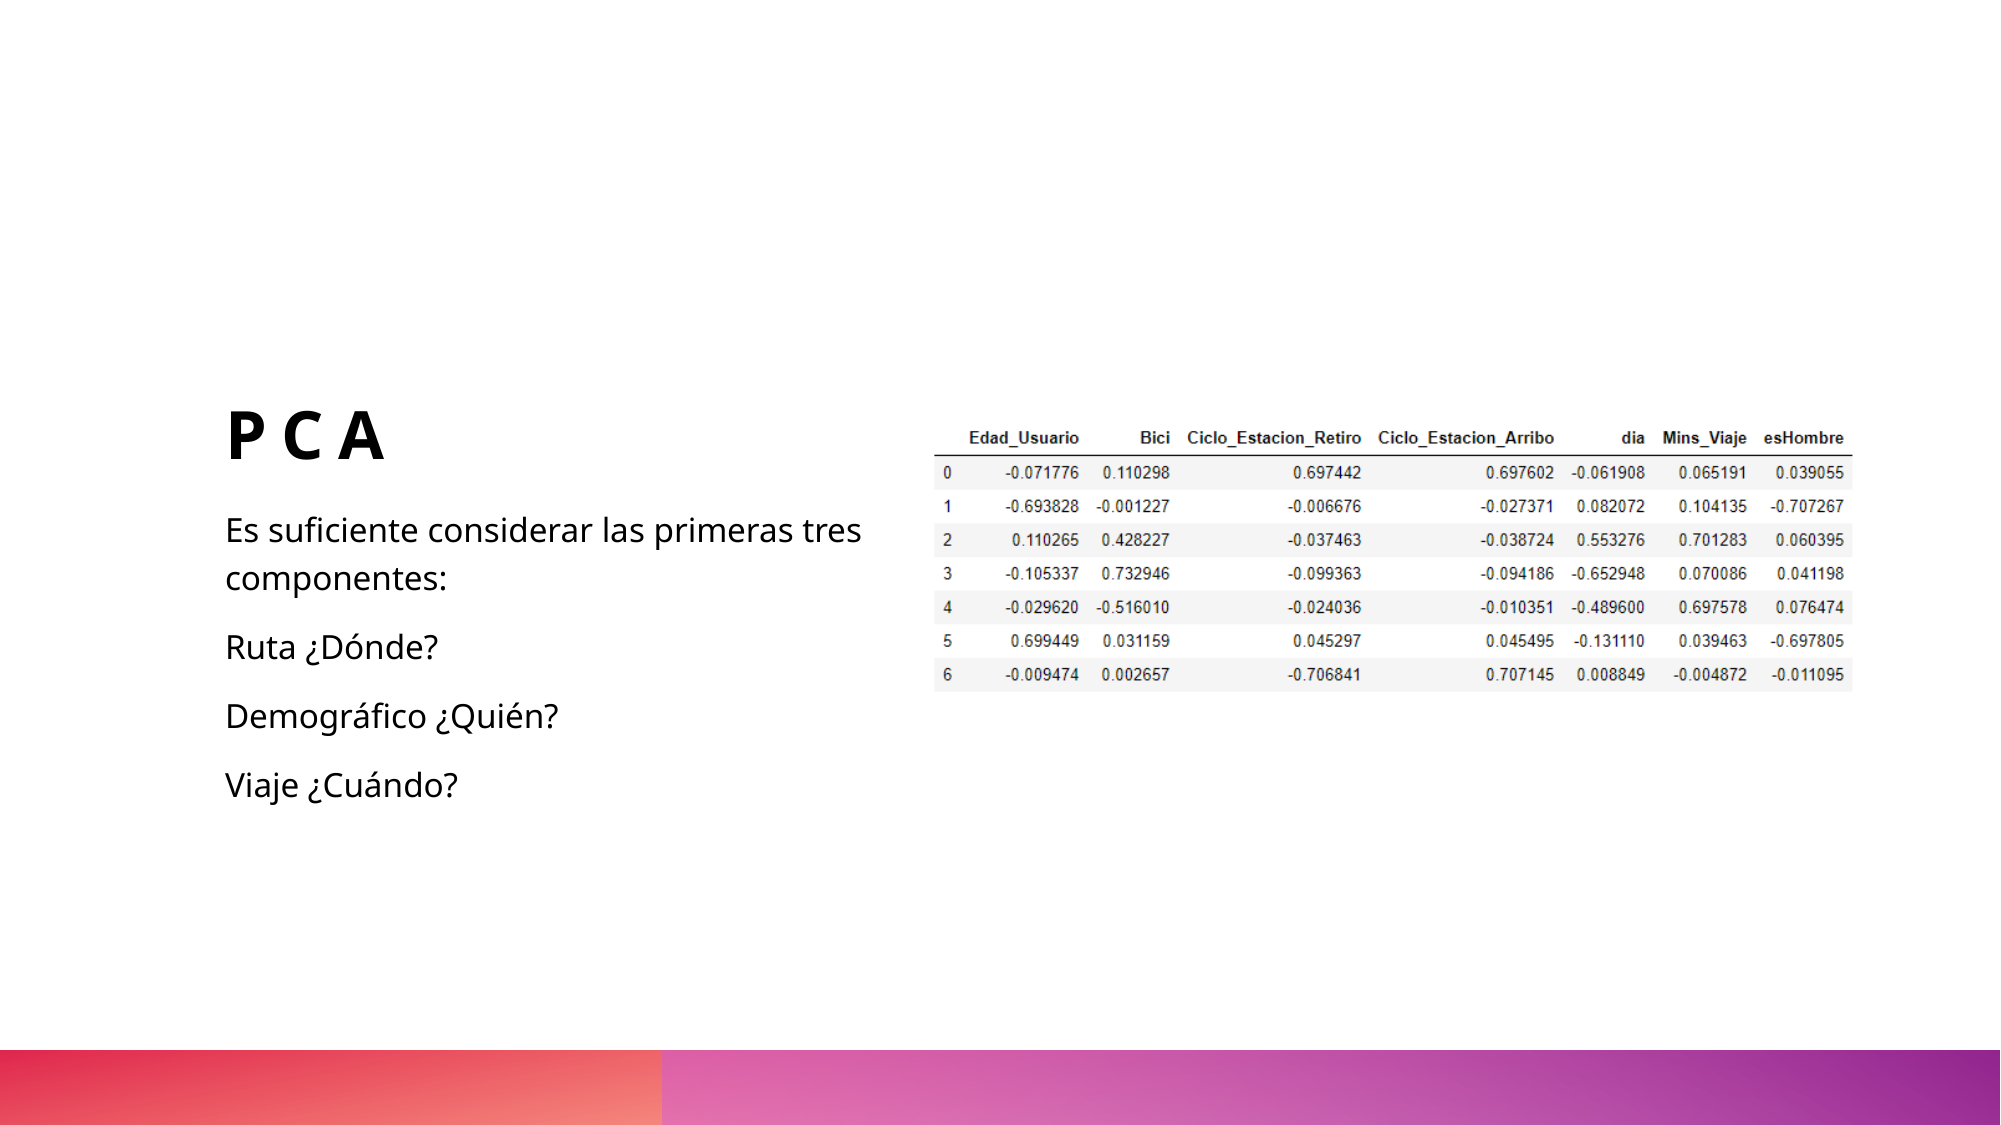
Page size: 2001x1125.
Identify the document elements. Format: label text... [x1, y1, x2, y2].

title PCA [225, 161, 871, 473]
list Es suficiente considerar las primeras tres componentes: Ruta ¿Dónde? Demográfico ¿Quién? Viaje ¿Cuándo? [225, 501, 871, 962]
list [927, 420, 1860, 703]
